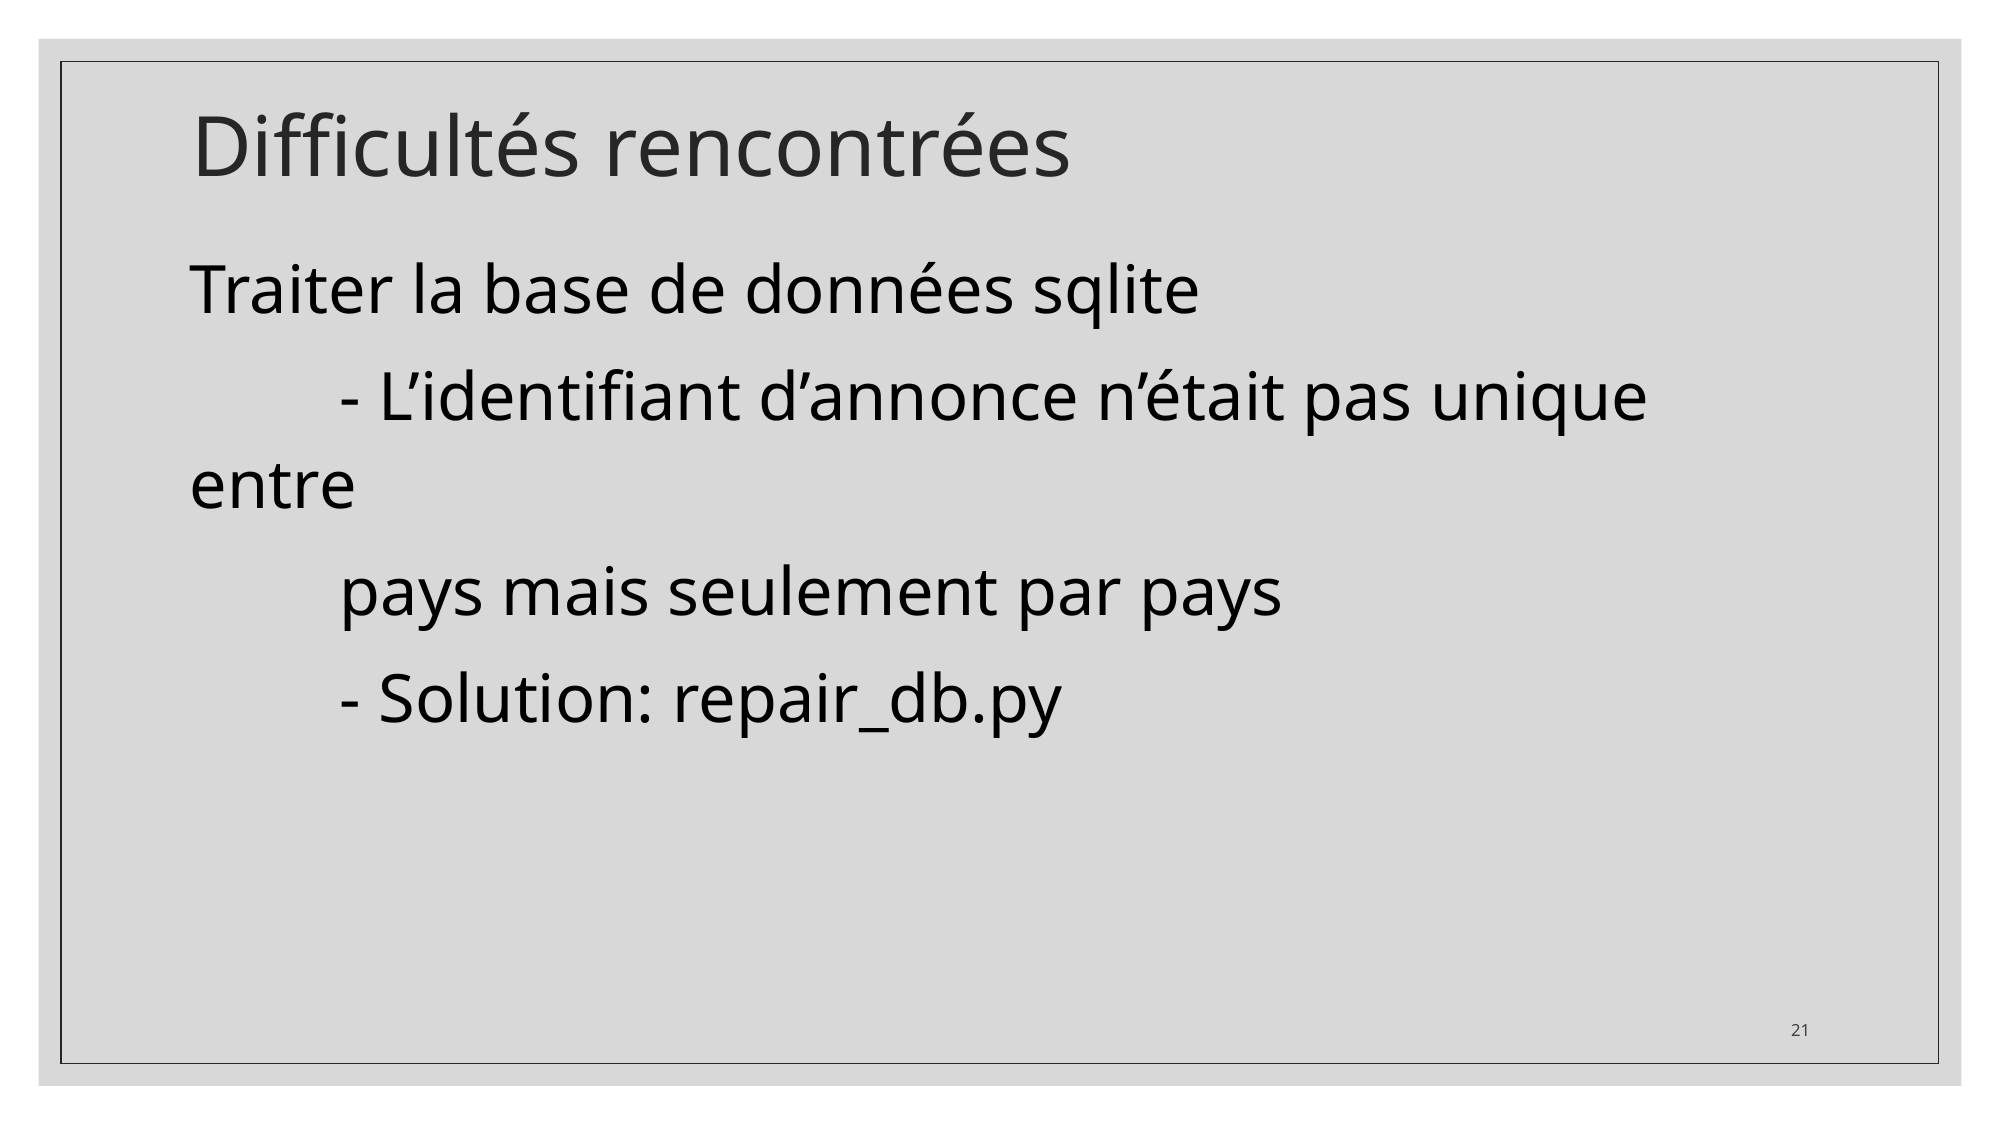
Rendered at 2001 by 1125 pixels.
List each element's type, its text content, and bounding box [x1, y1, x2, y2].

slide_number 21 [1687, 990, 1825, 1050]
title Difficultés rencontrées [176, 90, 1827, 209]
list Traiter la base de données sqlite - L’identifiant d’annonce n’était pas unique entre pays mais seulement par pays - Solution: repair_db.py [174, 231, 1825, 965]
